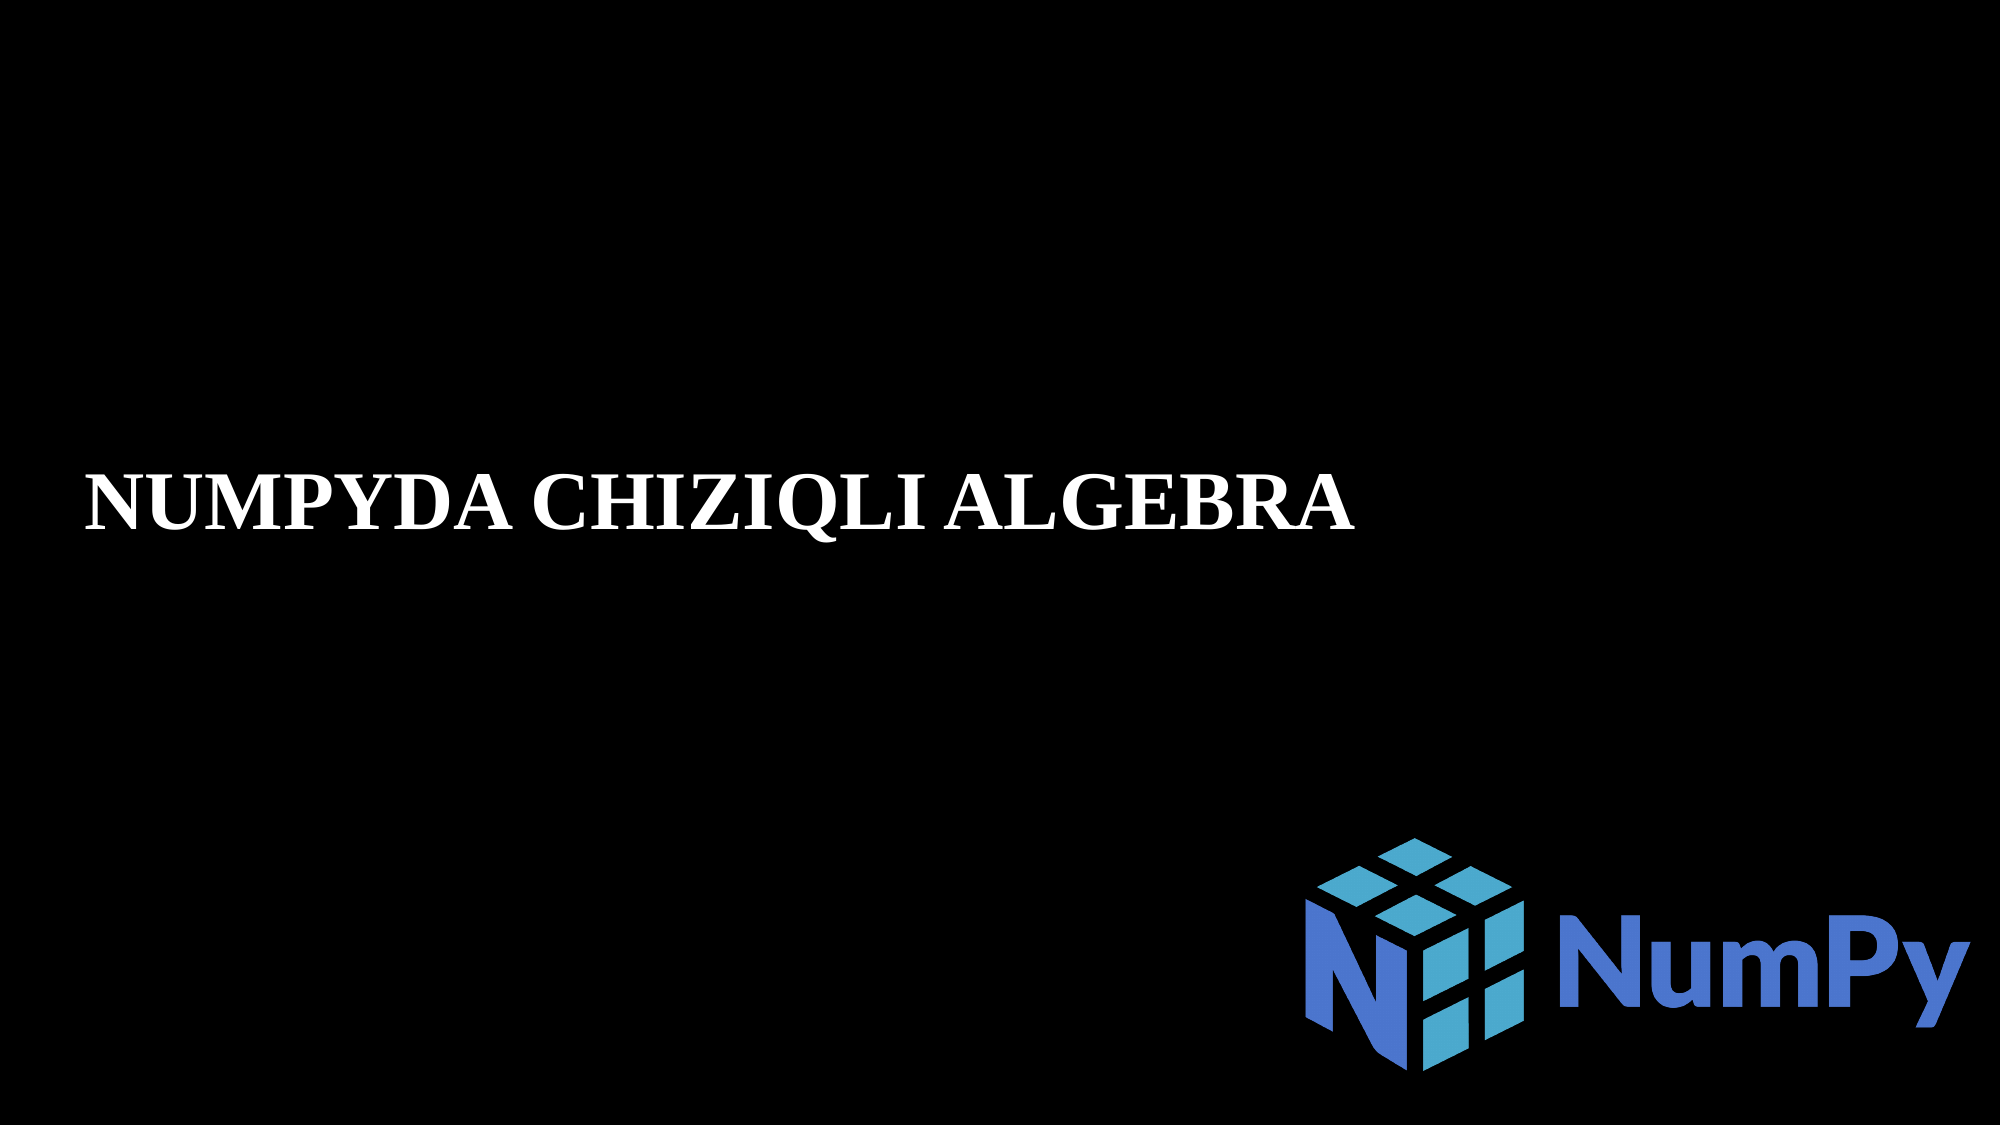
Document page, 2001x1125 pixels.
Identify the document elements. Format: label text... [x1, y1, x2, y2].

text_box NUMPYDA CHIZIQLI ALGEBRA [69, 438, 1417, 554]
picture [1259, 784, 2000, 1125]
